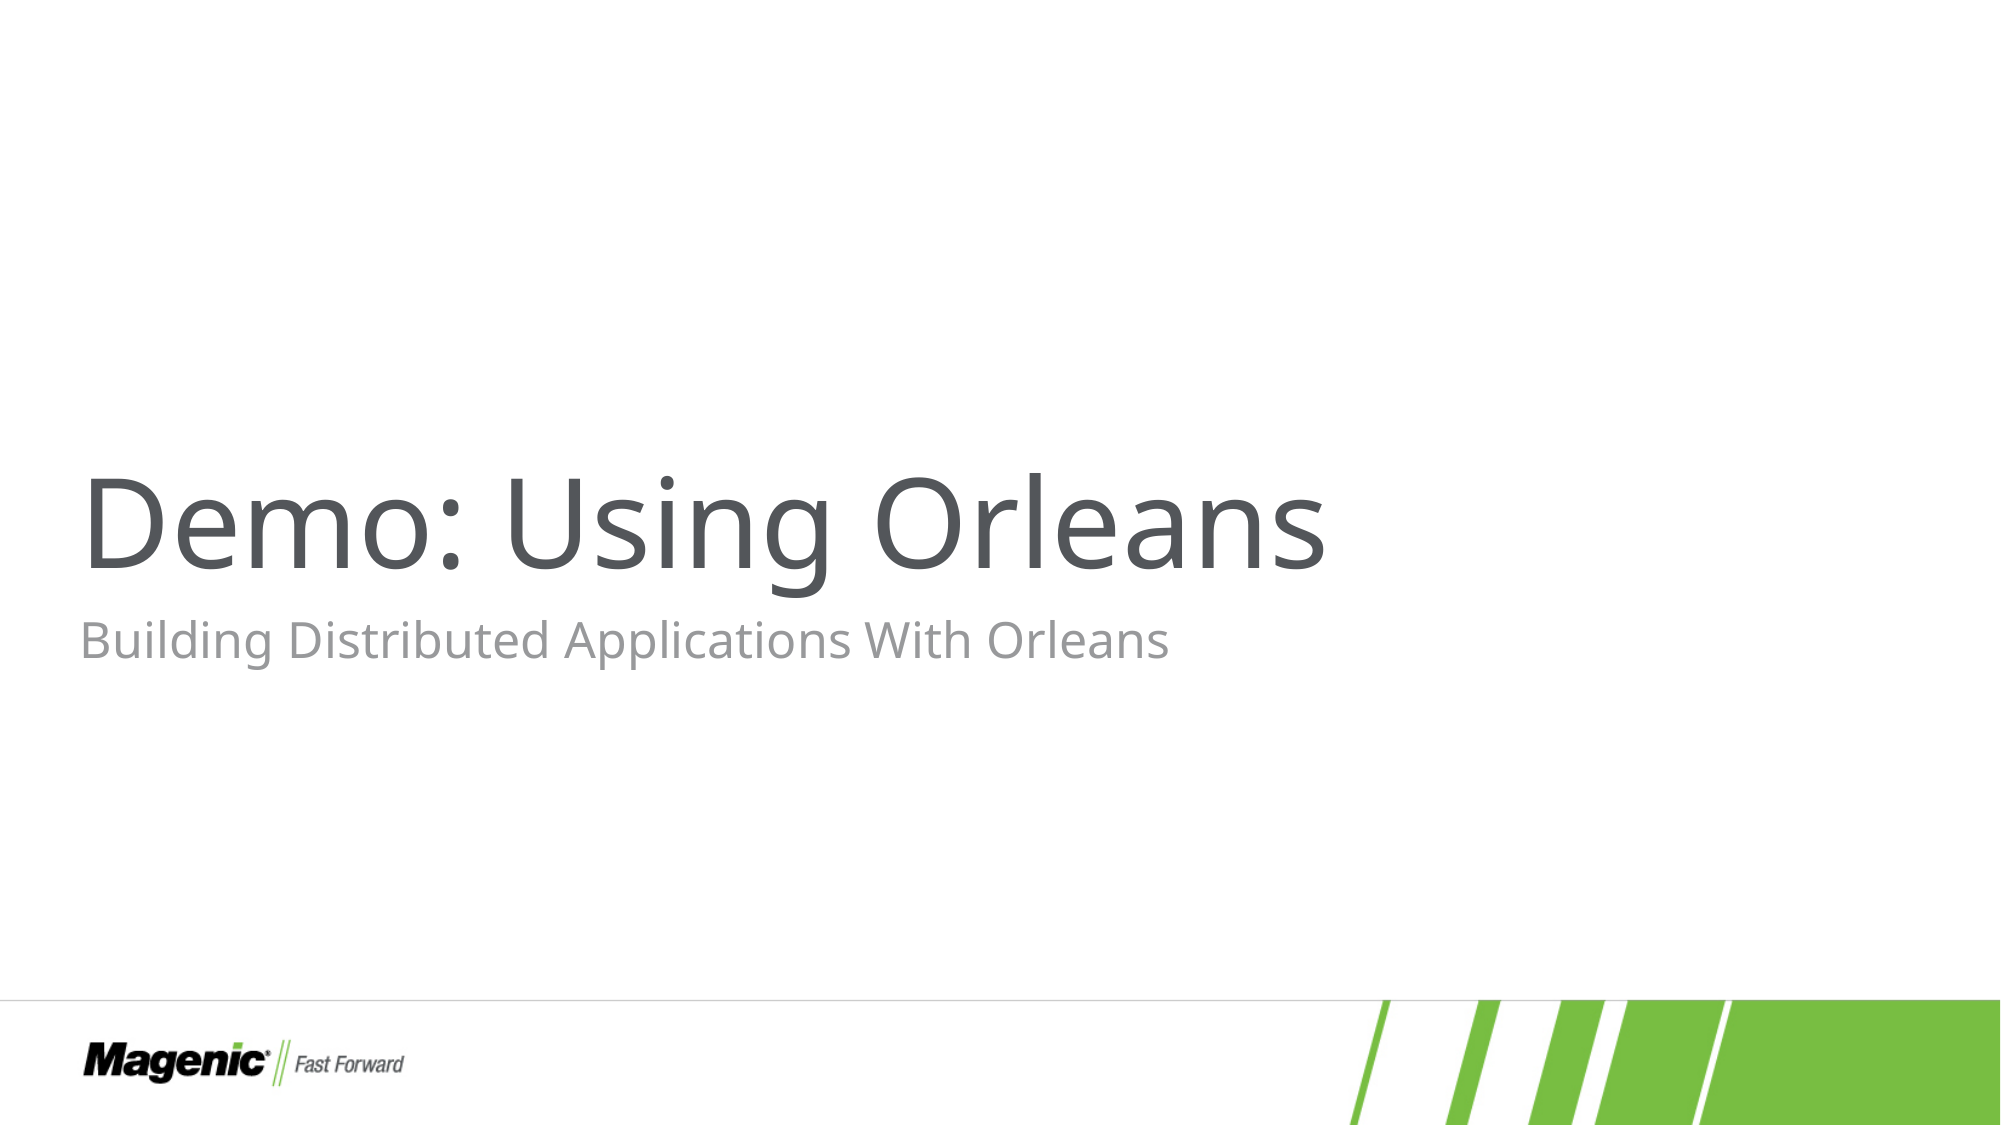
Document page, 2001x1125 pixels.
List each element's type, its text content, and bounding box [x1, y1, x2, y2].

title Demo: Using Orleans [64, 41, 1940, 604]
picture [0, 0, 2001, 1125]
list Building Distributed Applications With Orleans [64, 607, 1940, 939]
